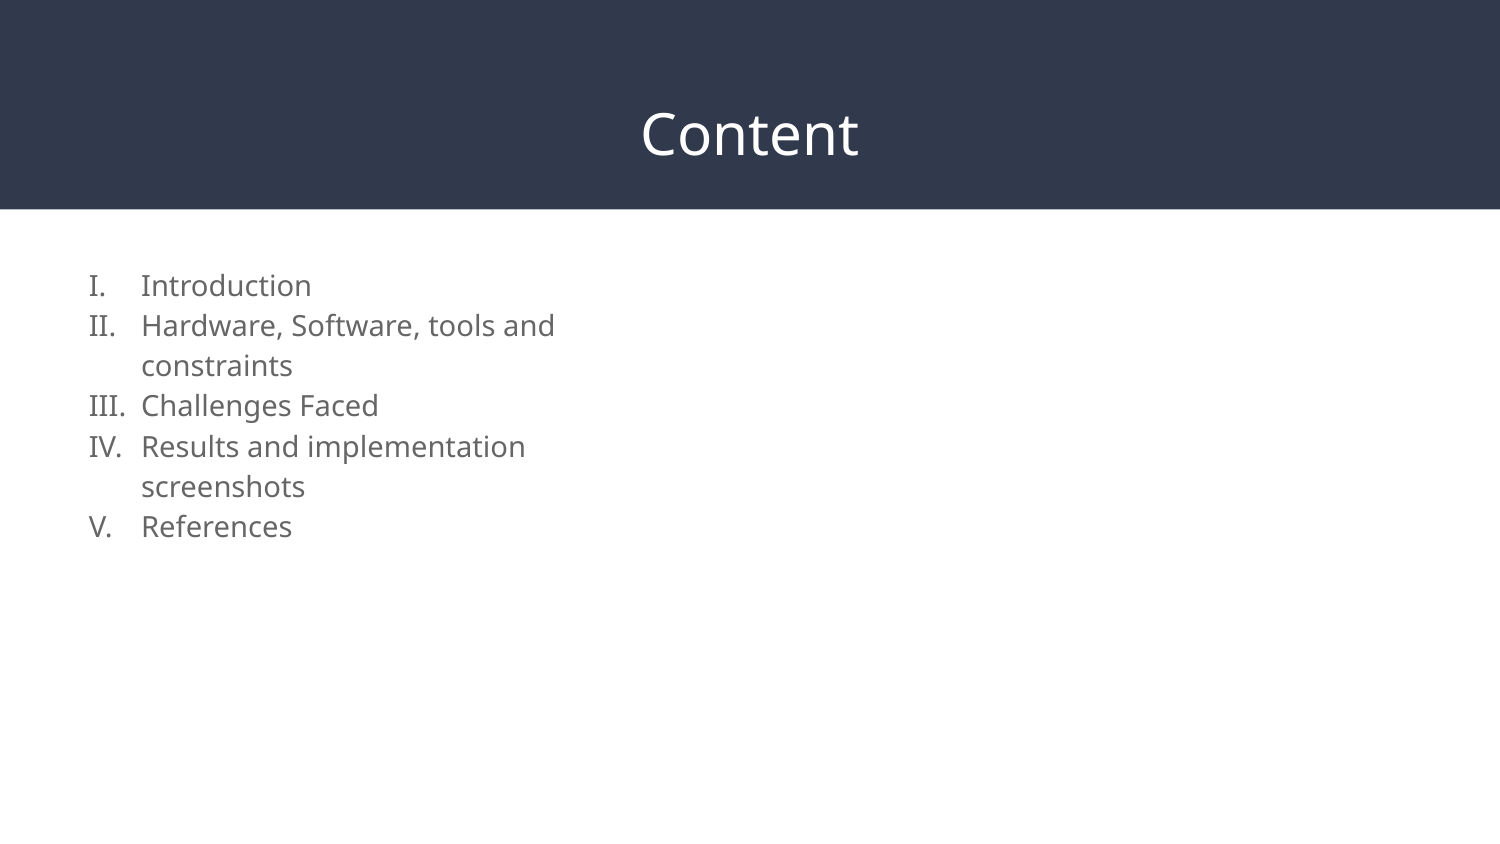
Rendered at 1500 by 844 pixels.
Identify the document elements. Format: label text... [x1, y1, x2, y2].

list Introduction Hardware, Software, tools and constraints Challenges Faced Results and implementation screenshots References [51, 247, 708, 752]
title Content [51, 82, 1449, 185]
